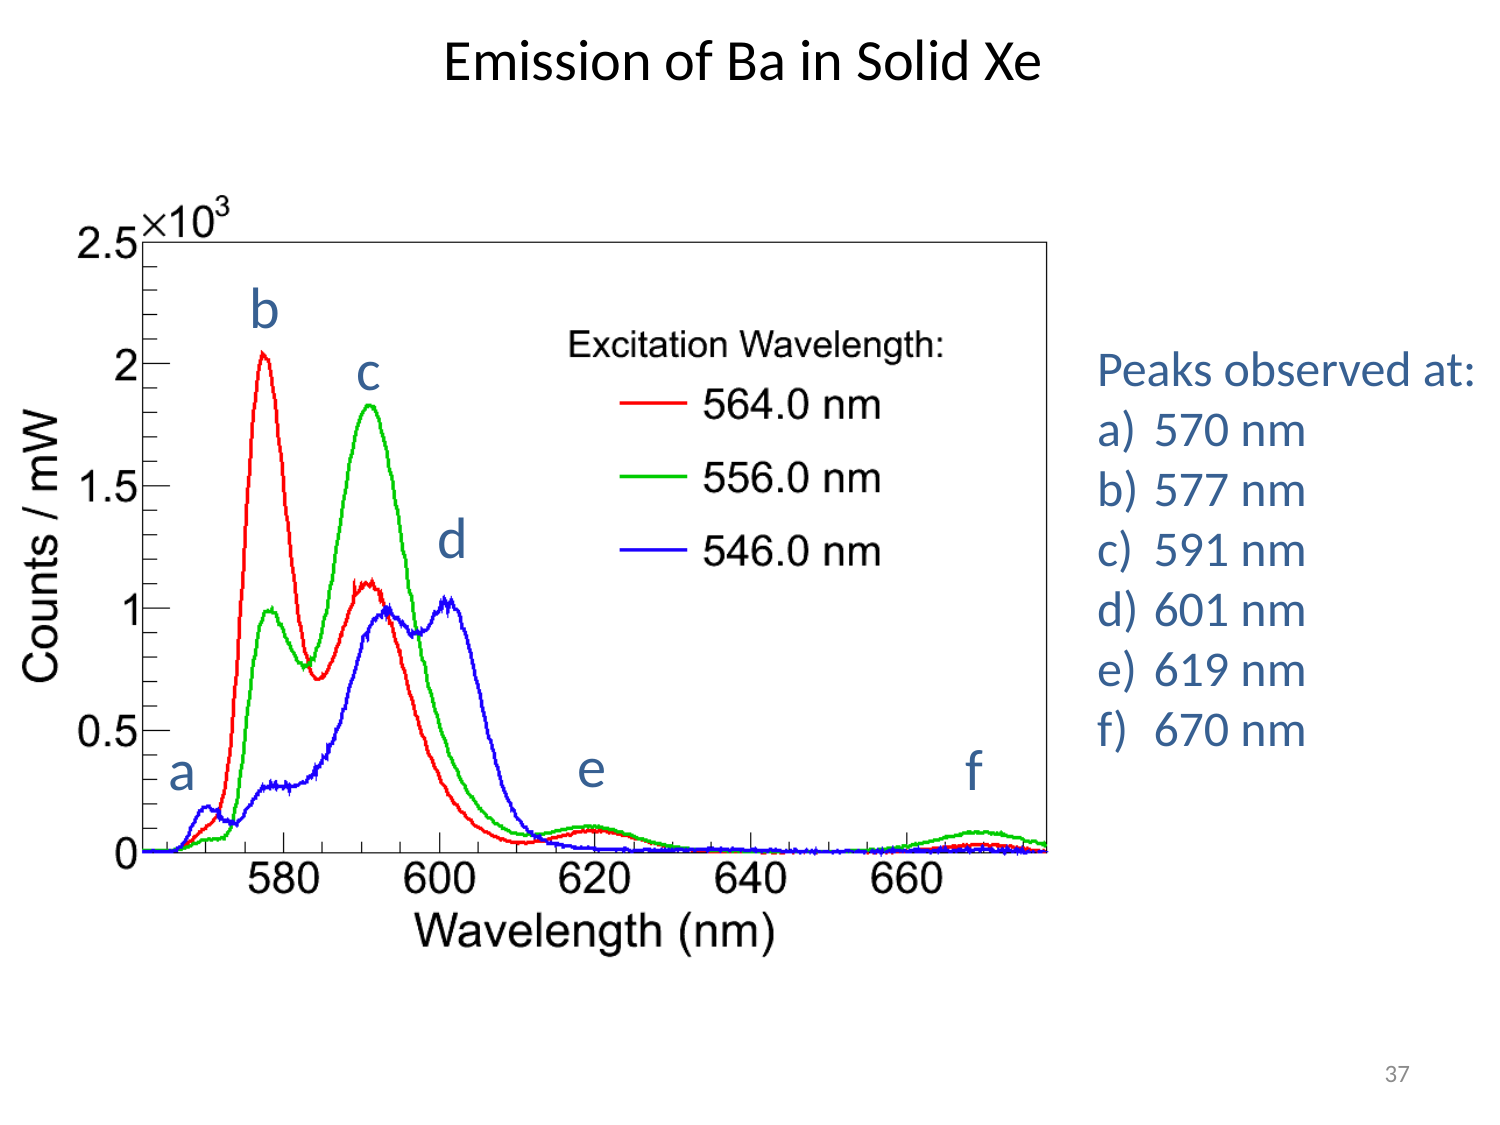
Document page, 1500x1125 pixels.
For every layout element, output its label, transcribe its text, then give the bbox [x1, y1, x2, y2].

text_box Peaks observed at: 570 nm 577 nm 591 nm 601 nm 619 nm 670 nm [1105, 328, 1492, 824]
picture [0, 187, 1102, 971]
slide_number 37 [1074, 1042, 1425, 1103]
text_box Emission of Ba in Solid Xe [428, 14, 1058, 99]
